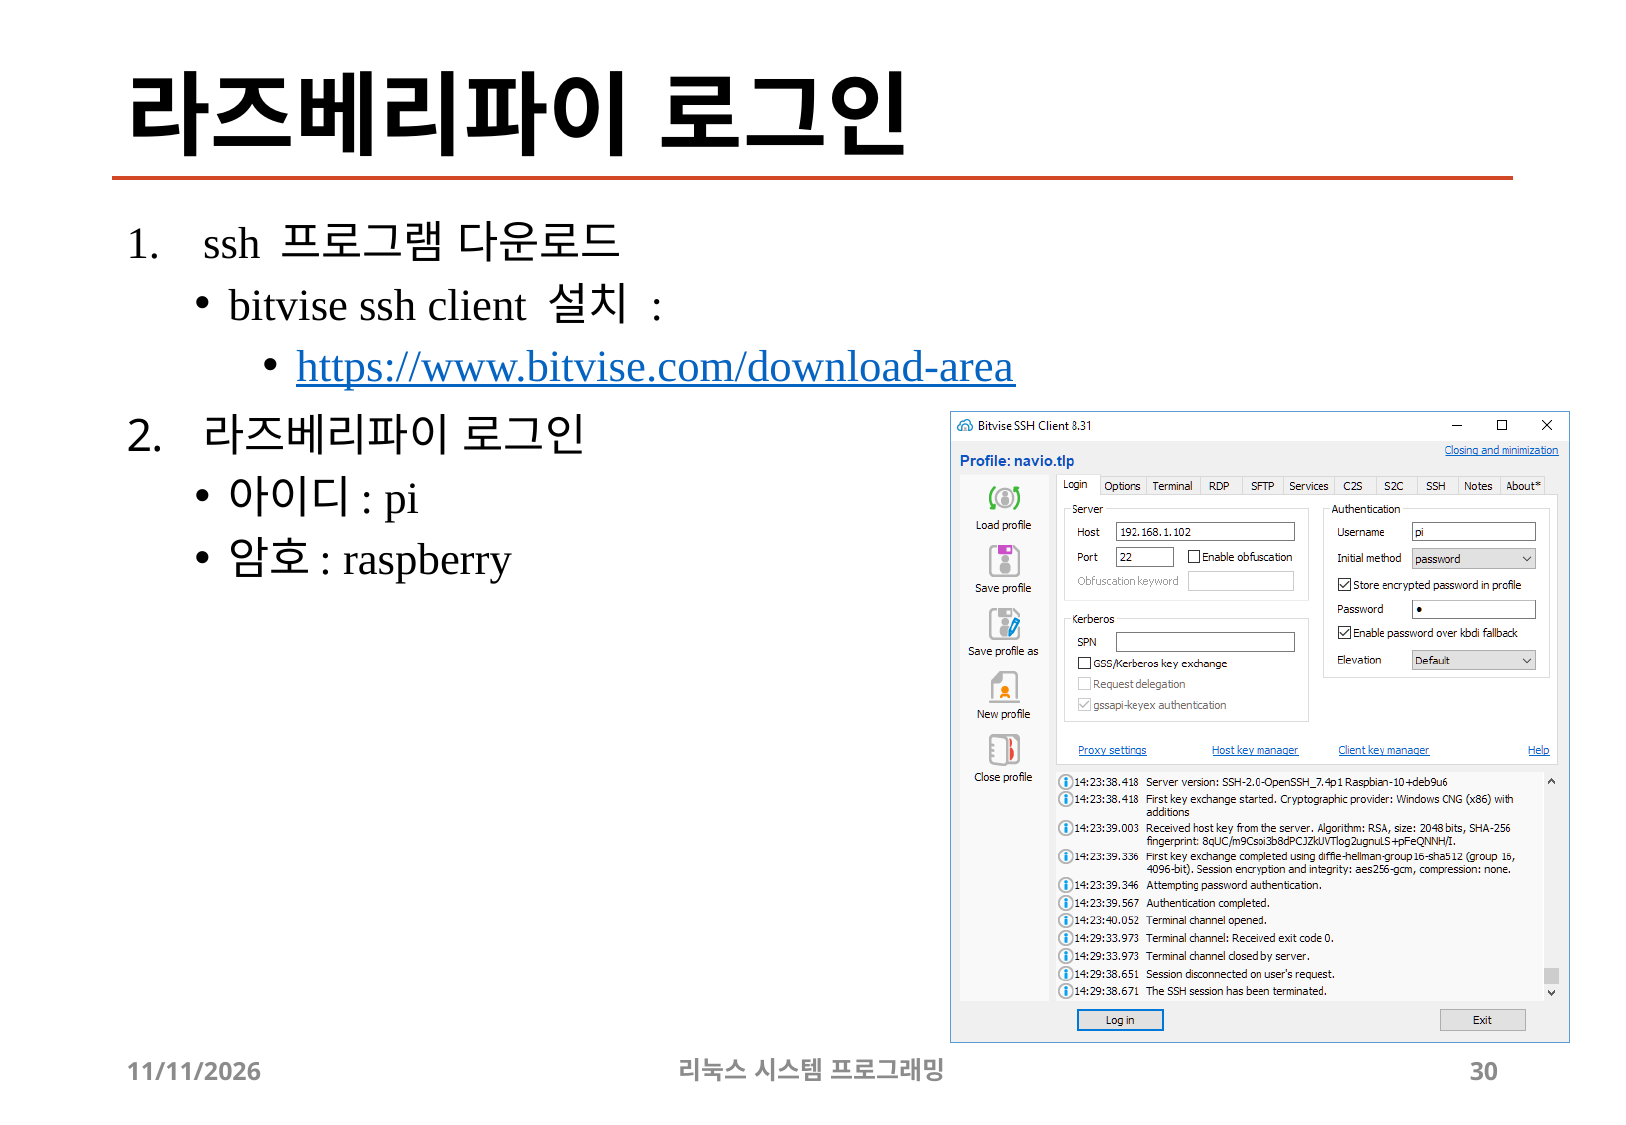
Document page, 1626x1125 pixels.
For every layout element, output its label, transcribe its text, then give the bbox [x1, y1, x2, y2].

slide_number 30 [1433, 1043, 1514, 1103]
picture [950, 411, 1570, 1043]
title 라즈베리파이 로그인 [111, 59, 1514, 179]
list ssh 프로그램 다운로드 bitvise ssh client 설치 : https://www.bitvise.com/download-area 라즈베리파이 로그인 아이디: pi 암호: raspberry [111, 205, 1514, 594]
footer 리눅스 시스템 프로그래밍 [538, 1042, 1087, 1103]
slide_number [111, 1042, 303, 1103]
